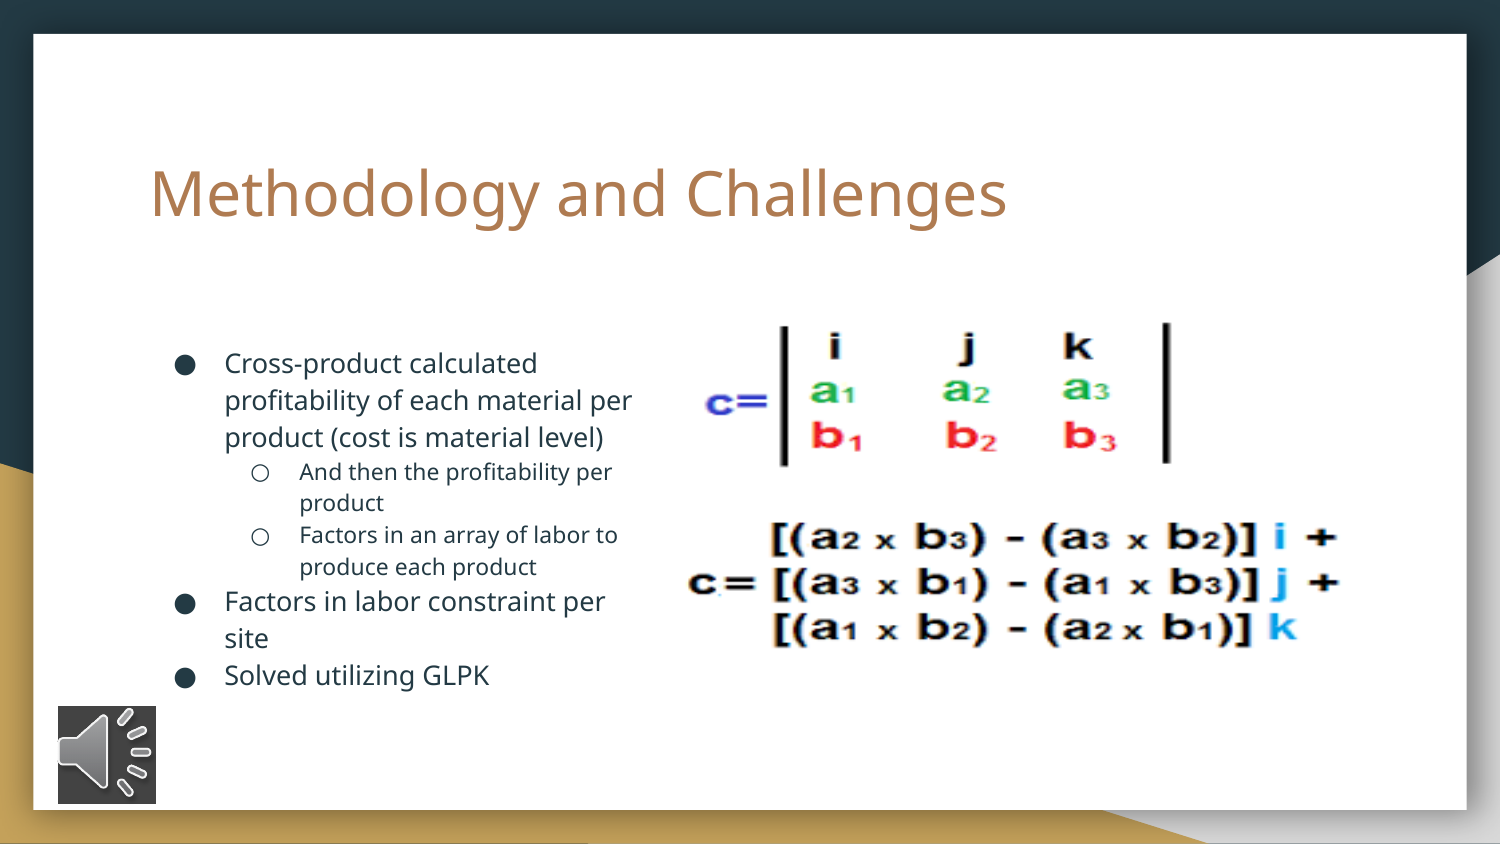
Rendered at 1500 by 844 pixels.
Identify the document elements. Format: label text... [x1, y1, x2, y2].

list Cross-product calculated profitability of each material per product (cost is material level) And then the profitability per product Factors in an array of labor to produce each product Factors in labor constraint per site Solved utilizing GLPK [134, 326, 672, 729]
picture [671, 311, 1351, 657]
title Methodology and Challenges [134, 138, 1366, 296]
picture [56, 704, 158, 806]
